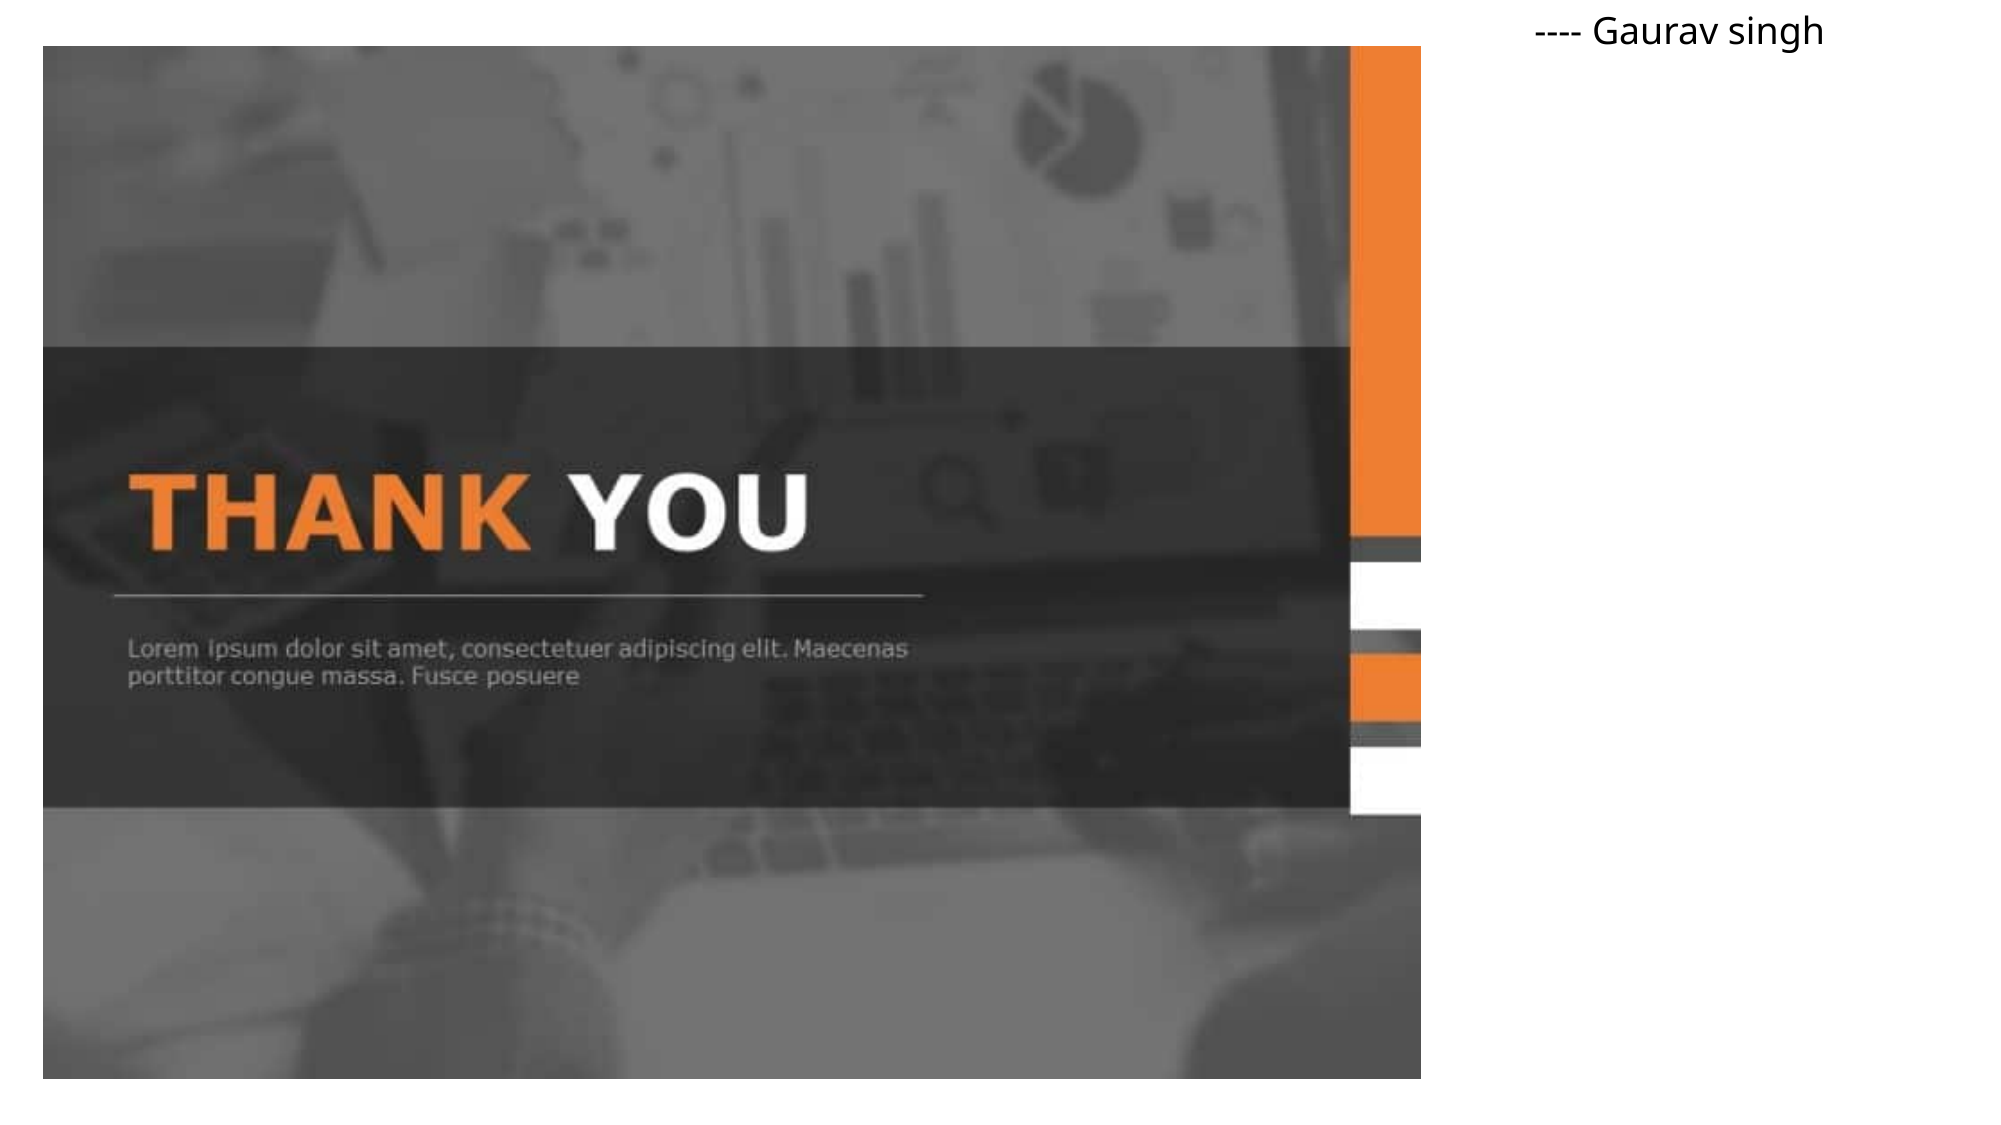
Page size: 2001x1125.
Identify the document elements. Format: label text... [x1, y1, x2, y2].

picture [42, 45, 1421, 1080]
text_box ---- Gaurav singh [1519, 0, 2000, 60]
